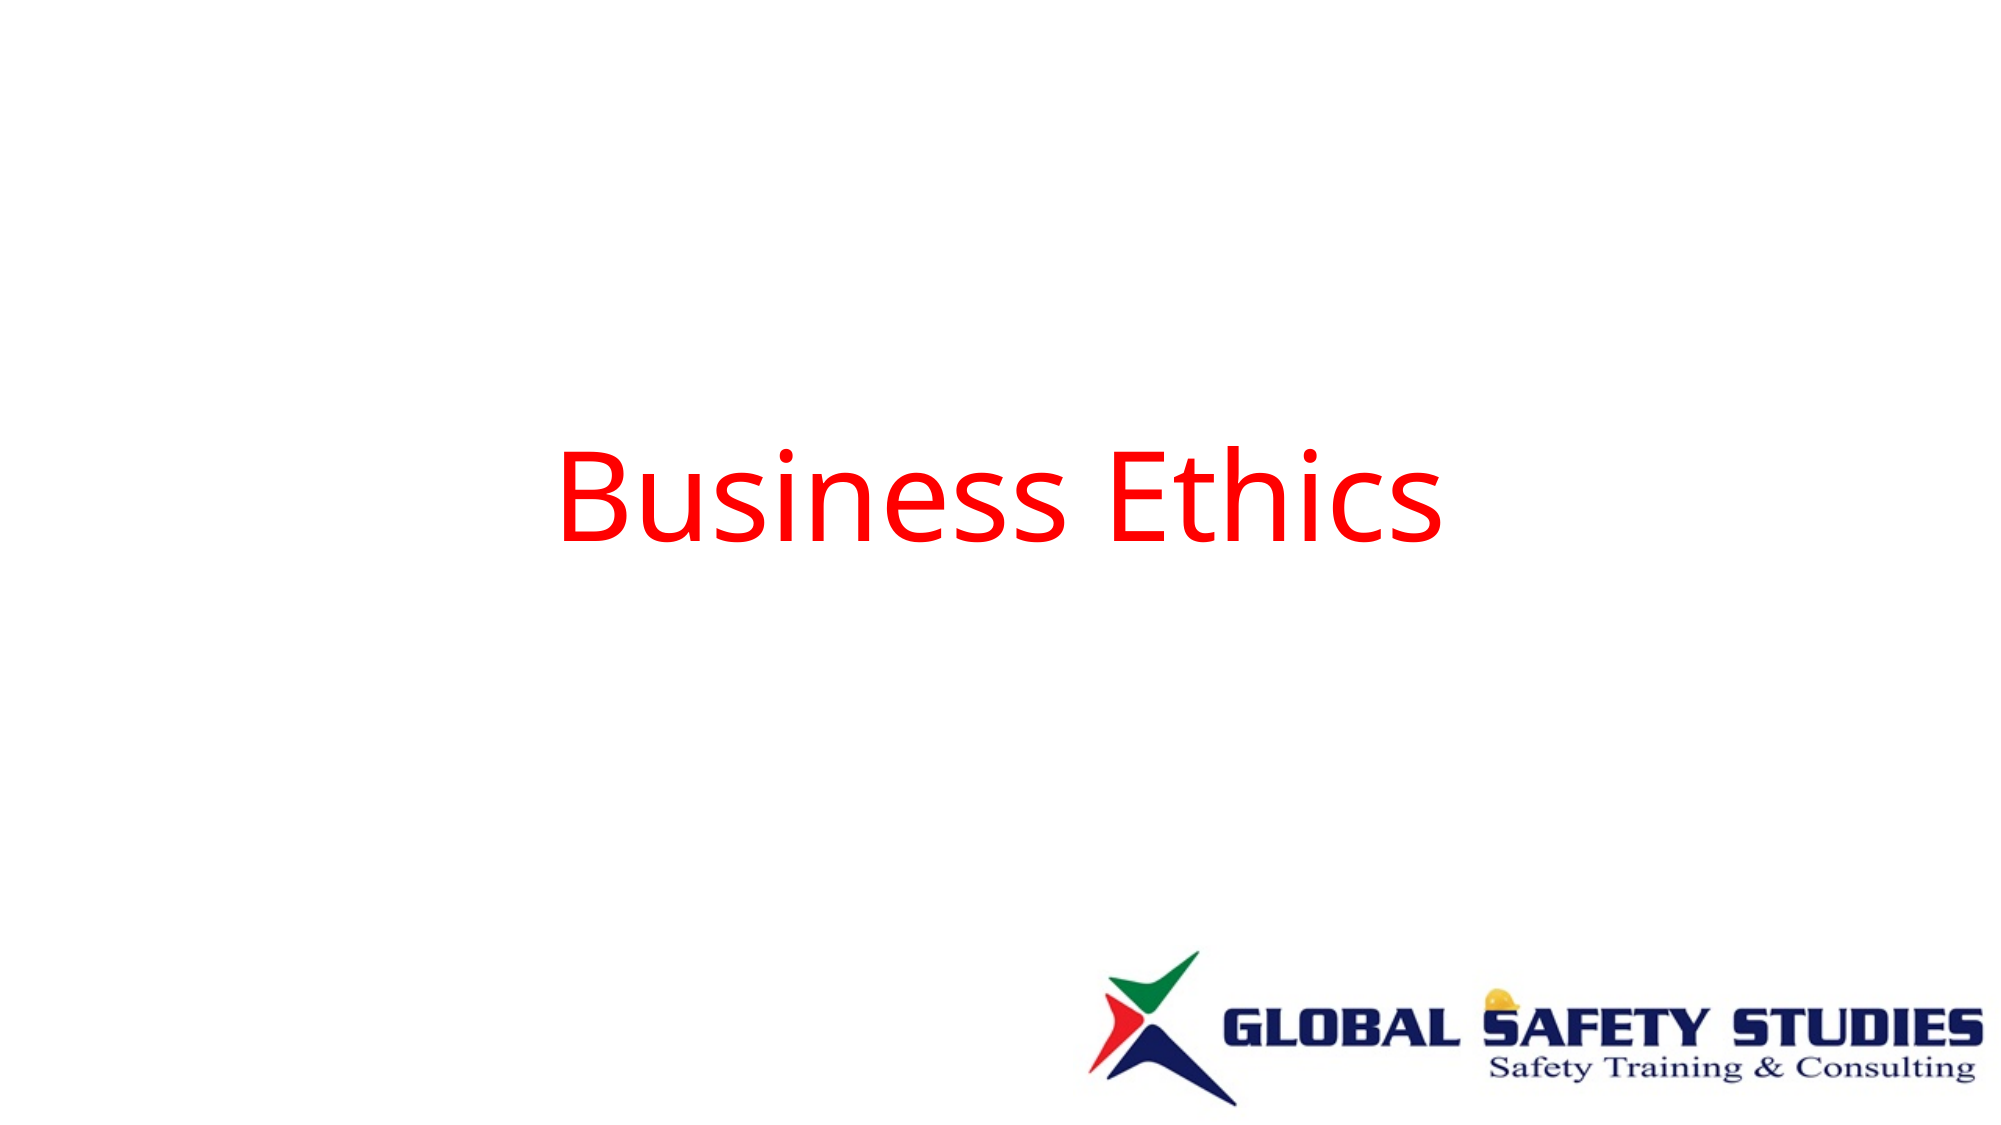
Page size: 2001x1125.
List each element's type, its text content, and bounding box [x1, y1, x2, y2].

title Business Ethics [249, 184, 1750, 576]
picture [1073, 945, 2000, 1125]
